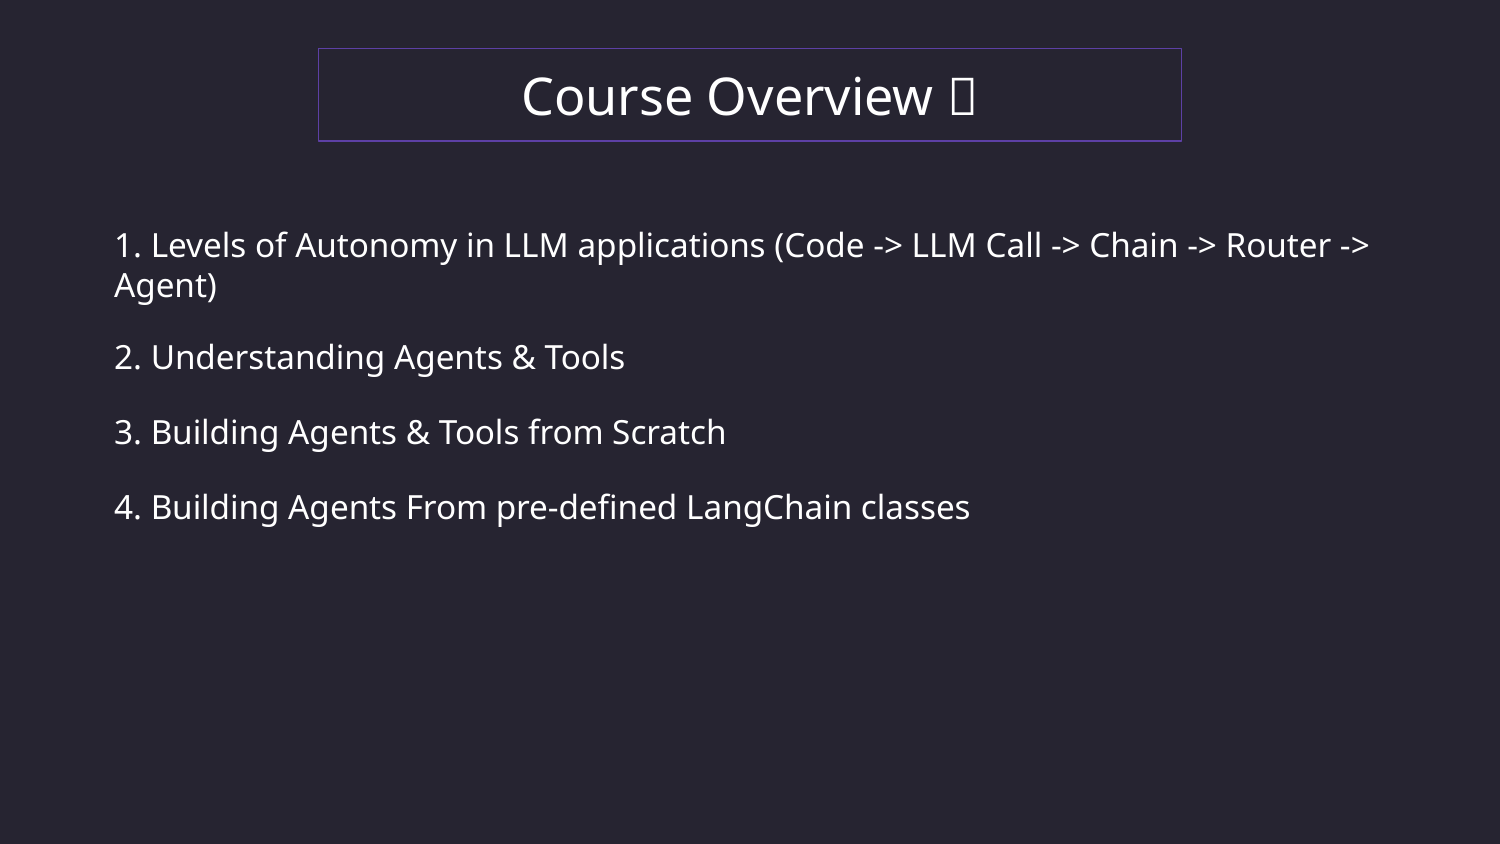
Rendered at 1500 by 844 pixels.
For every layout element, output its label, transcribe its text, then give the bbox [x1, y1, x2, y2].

text_box 2. Understanding Agents & Tools [99, 321, 1182, 392]
text_box 1. Levels of Autonomy in LLM applications (Code -> LLM Call -> Chain -> Router -> Agent) [99, 209, 1455, 320]
text_box 4. Building Agents From pre-defined LangChain classes [99, 471, 1182, 542]
text_box 3. Building Agents & Tools from Scratch [99, 396, 1182, 467]
text_box Course Overview 💬 [318, 48, 1182, 141]
